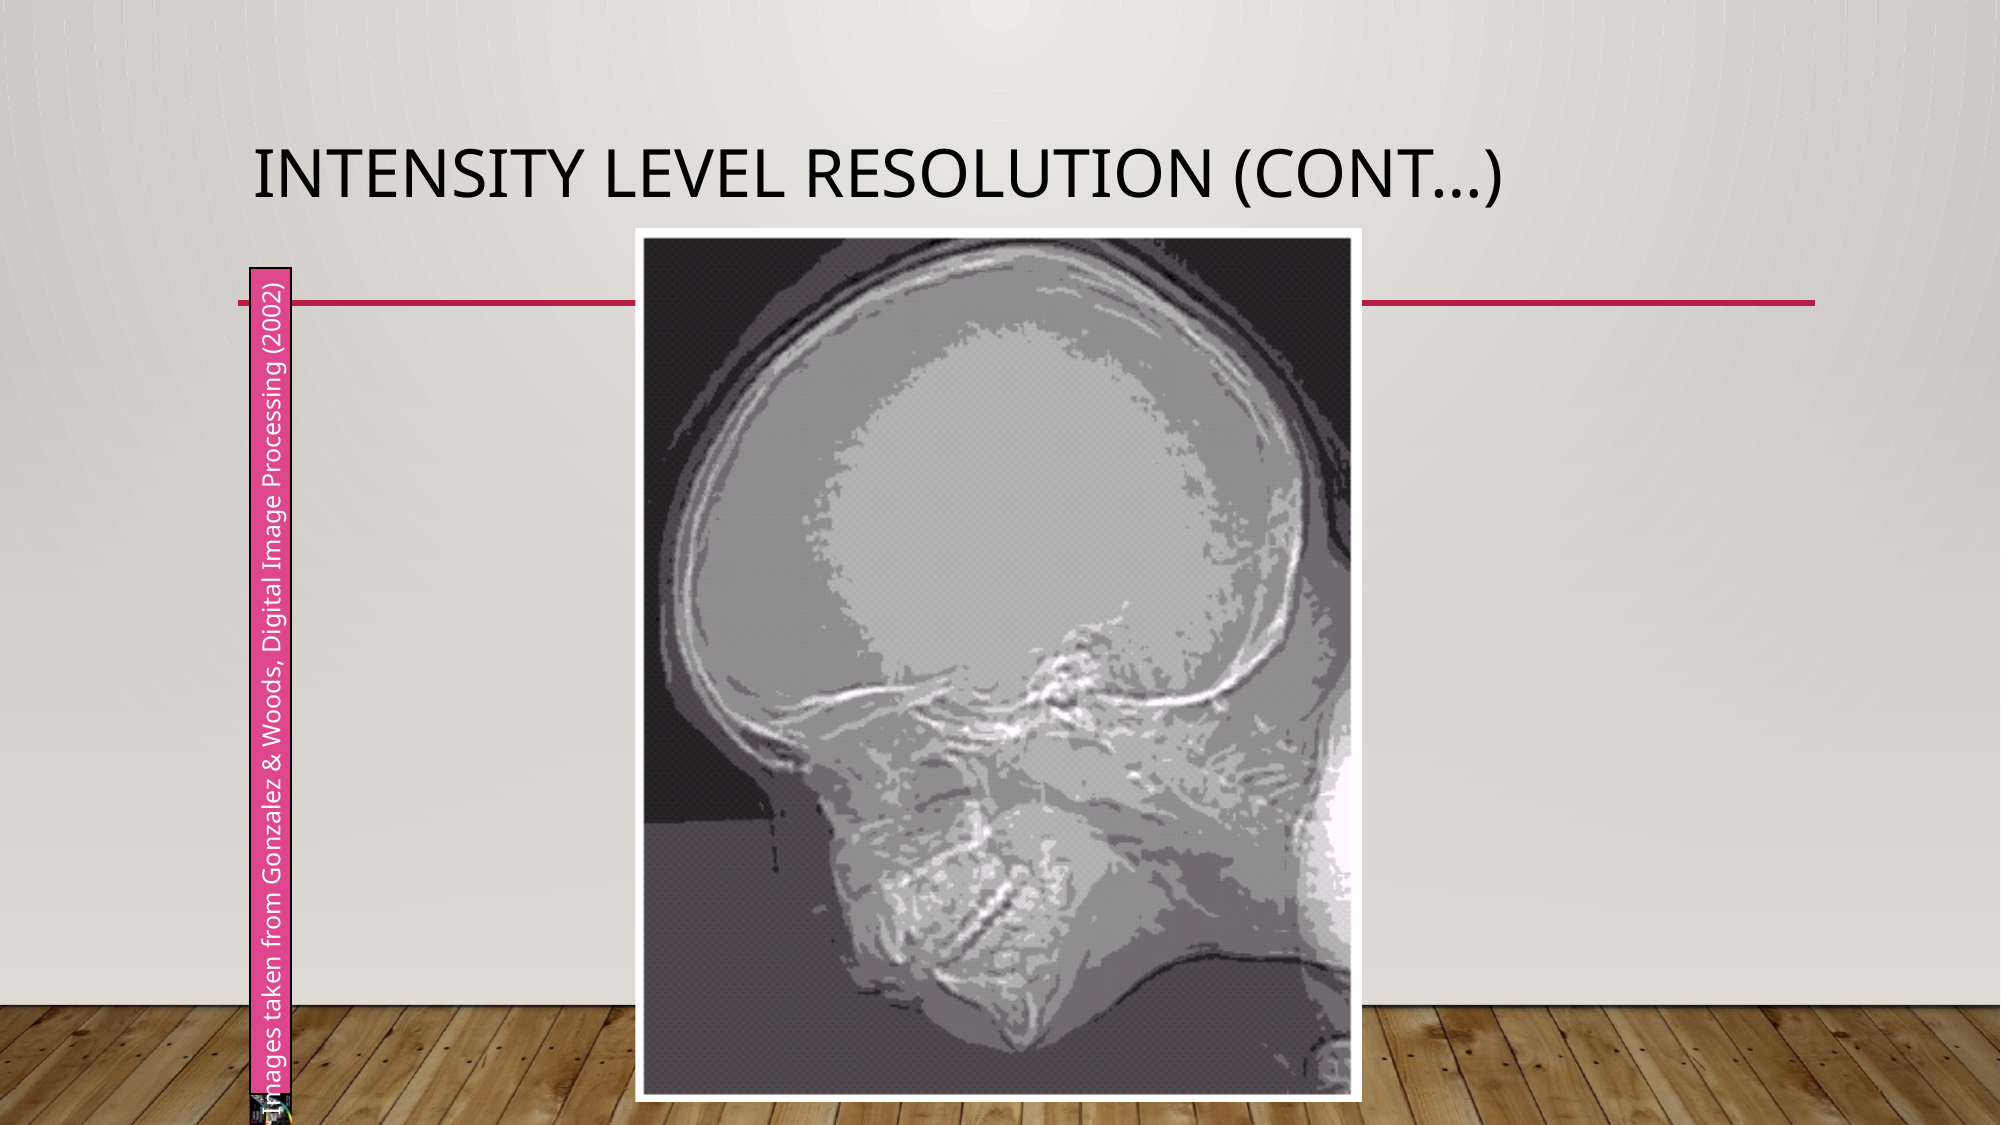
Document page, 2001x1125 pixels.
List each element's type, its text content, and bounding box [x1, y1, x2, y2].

title Intensity Level Resolution (cont…) [238, 131, 1814, 305]
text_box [249, 267, 293, 1125]
picture [0, 1005, 249, 1125]
picture [293, 228, 2000, 1125]
